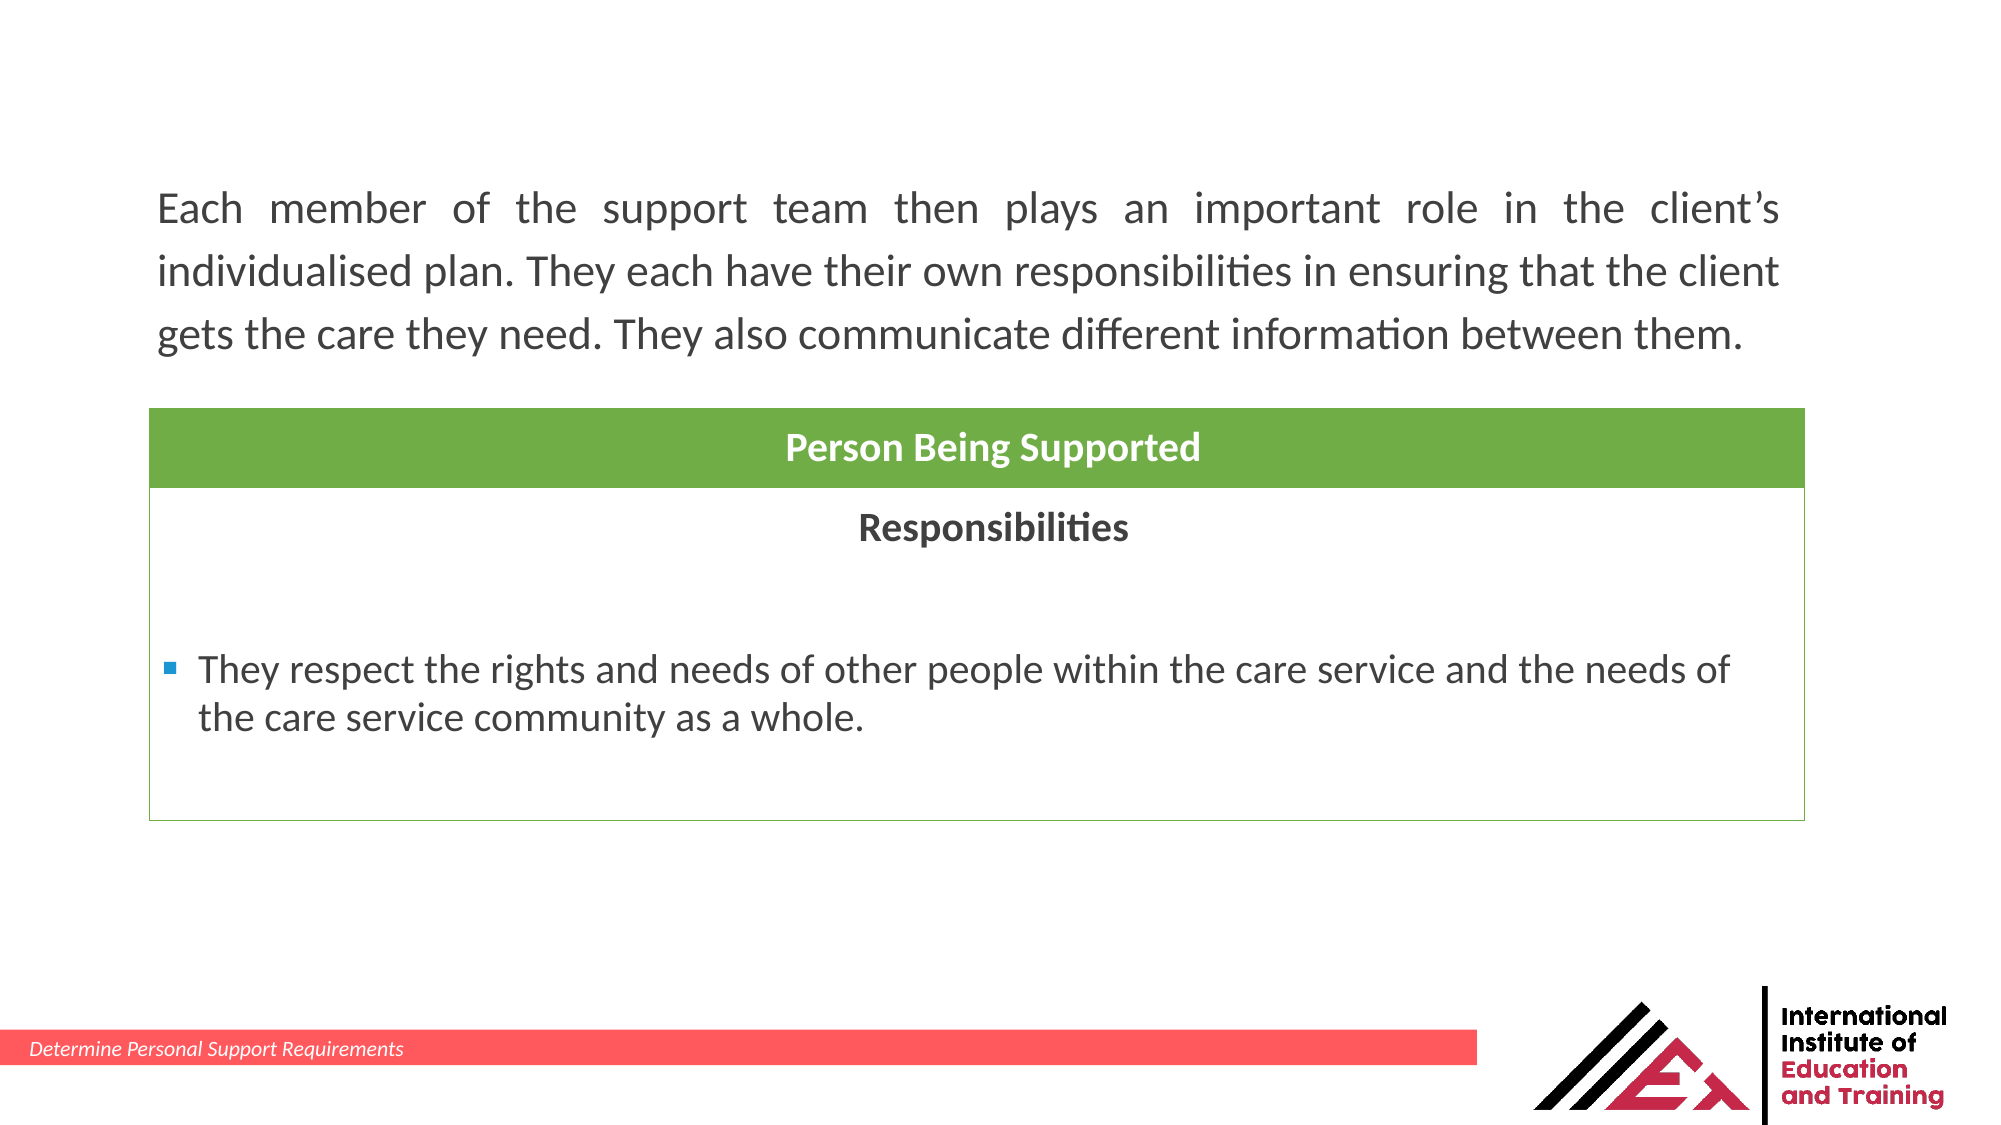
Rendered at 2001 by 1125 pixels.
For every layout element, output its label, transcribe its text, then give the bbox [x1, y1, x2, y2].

list Each member of the support team then plays an important role in the client’s individualised plan. They each have their own responsibilities in ensuring that the client gets the care they need. They also communicate different information between them. [142, 162, 1797, 877]
table_cell They respect the rights and needs of other people within the care service and the needs of the care service community as a whole. [150, 568, 1804, 820]
text_box Determine Personal Support Requirements [0, 1029, 1478, 1066]
picture [1533, 986, 1946, 1125]
table_header Person Being Supported [150, 409, 1804, 488]
table_cell Responsibilities [150, 488, 1804, 568]
